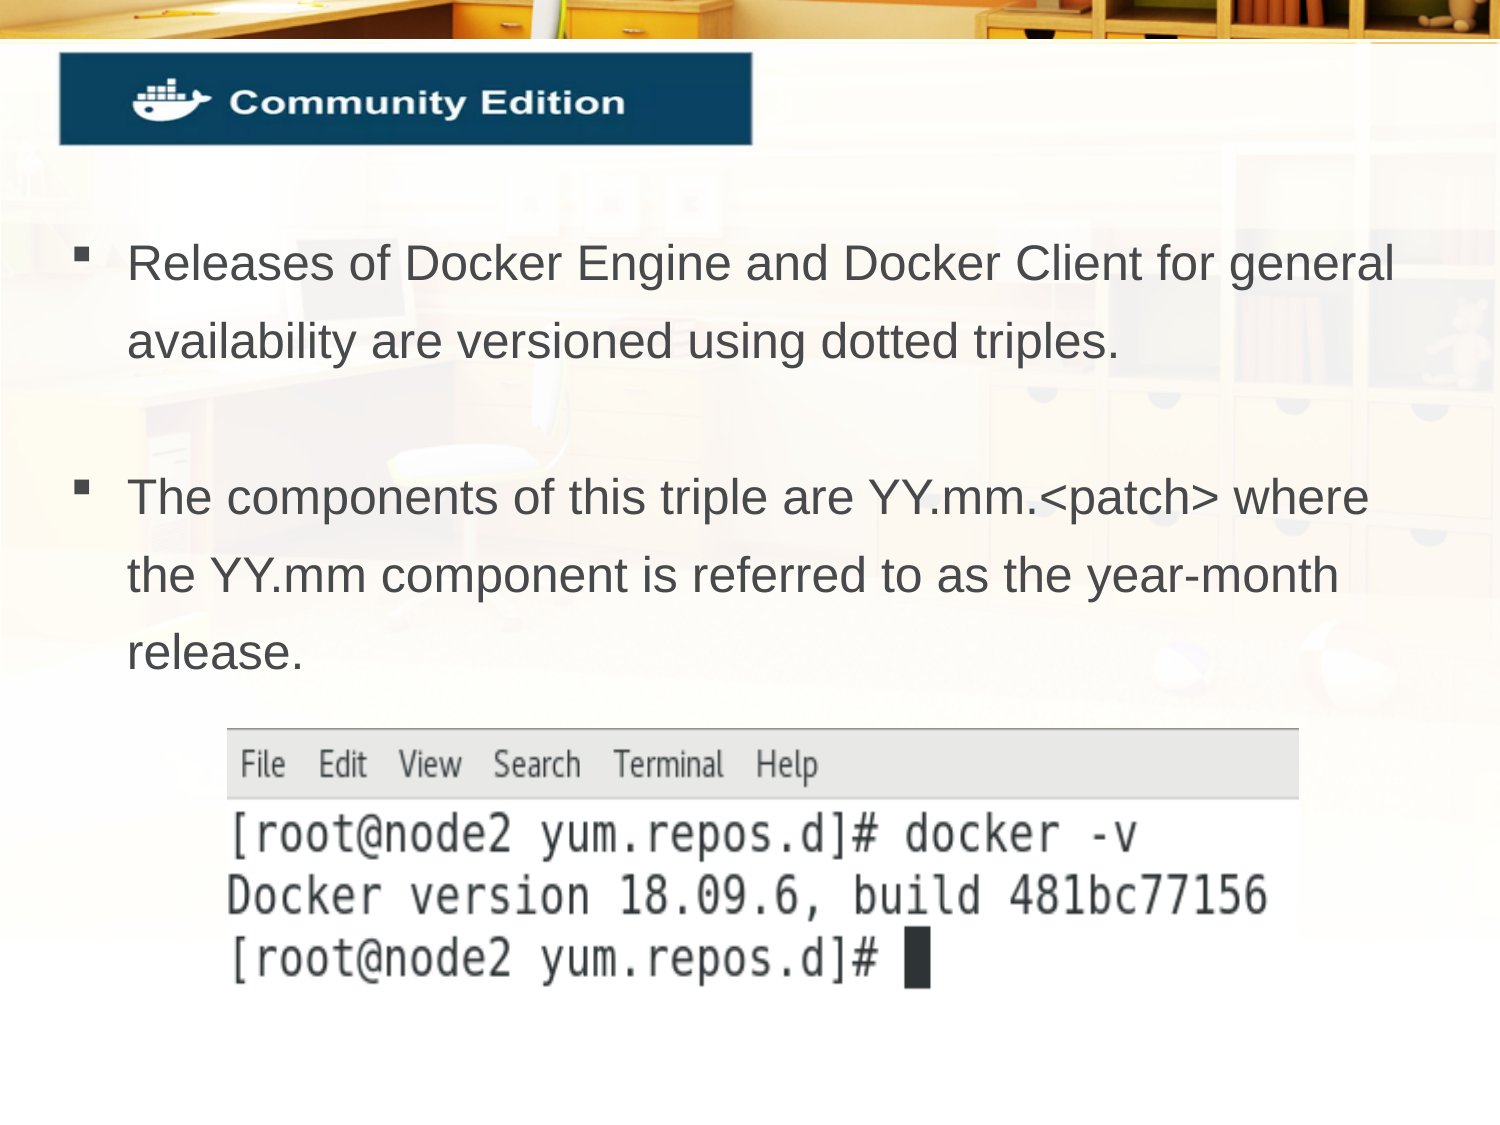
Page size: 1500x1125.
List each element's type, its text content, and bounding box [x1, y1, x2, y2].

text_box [226, 728, 1299, 1053]
picture [0, 0, 1500, 39]
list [55, 48, 758, 149]
text_box Releases of Docker Engine and Docker Client for general availability are versioned using dotted triples. The components of this triple are YY.mm.<patch> where the YY.mm component is referred to as the year-month release. [55, 204, 1430, 688]
